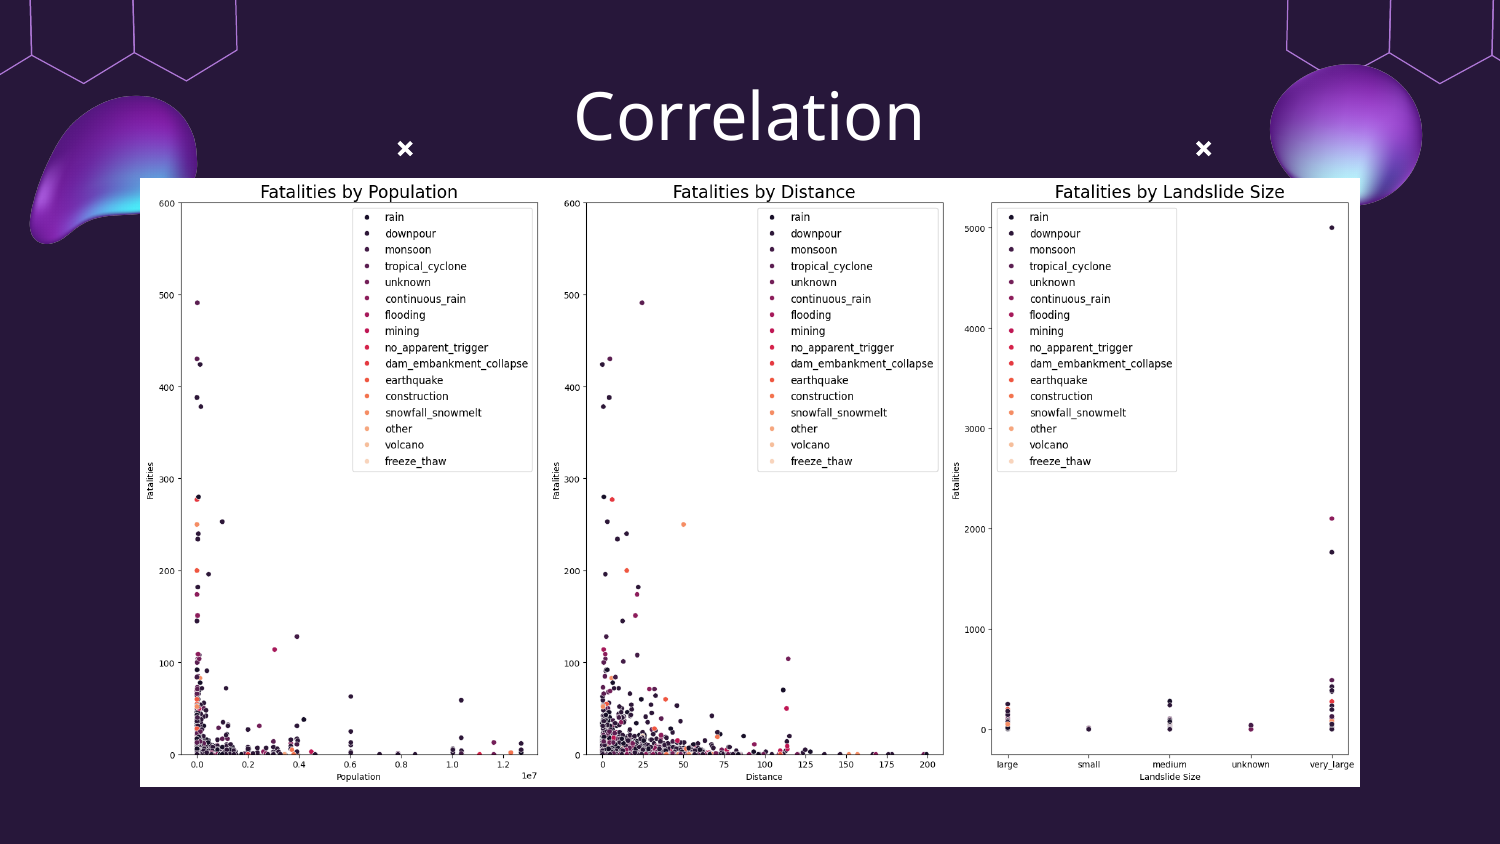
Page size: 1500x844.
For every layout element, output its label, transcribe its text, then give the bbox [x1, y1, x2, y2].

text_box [1197, 141, 1211, 156]
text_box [398, 141, 412, 156]
picture [0, 33, 1448, 787]
title Correlation [116, 58, 1269, 153]
